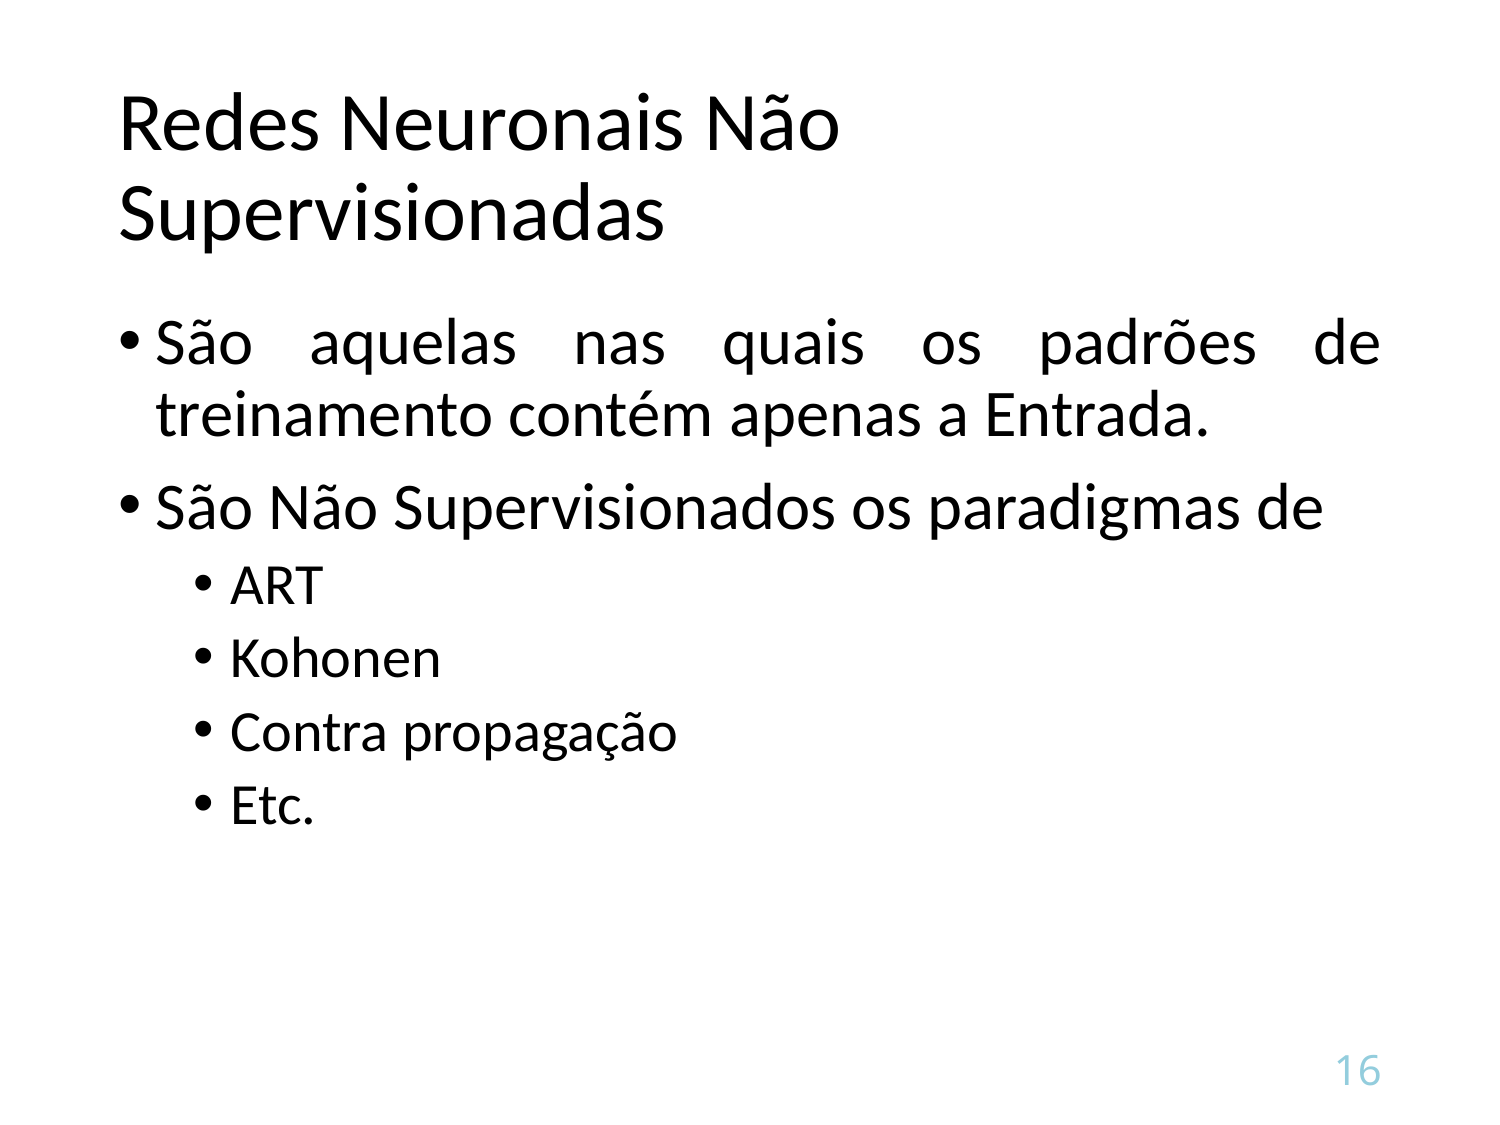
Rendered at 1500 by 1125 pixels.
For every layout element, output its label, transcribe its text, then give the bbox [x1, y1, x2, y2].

title Redes Neuronais Não Supervisionadas [103, 59, 1397, 278]
slide_number 16 [1059, 1042, 1397, 1103]
list São aquelas nas quais os padrões de treinamento contém apenas a Entrada. São Não Supervisionados os paradigmas de ART Kohonen Contra propagação Etc. [103, 299, 1397, 1014]
